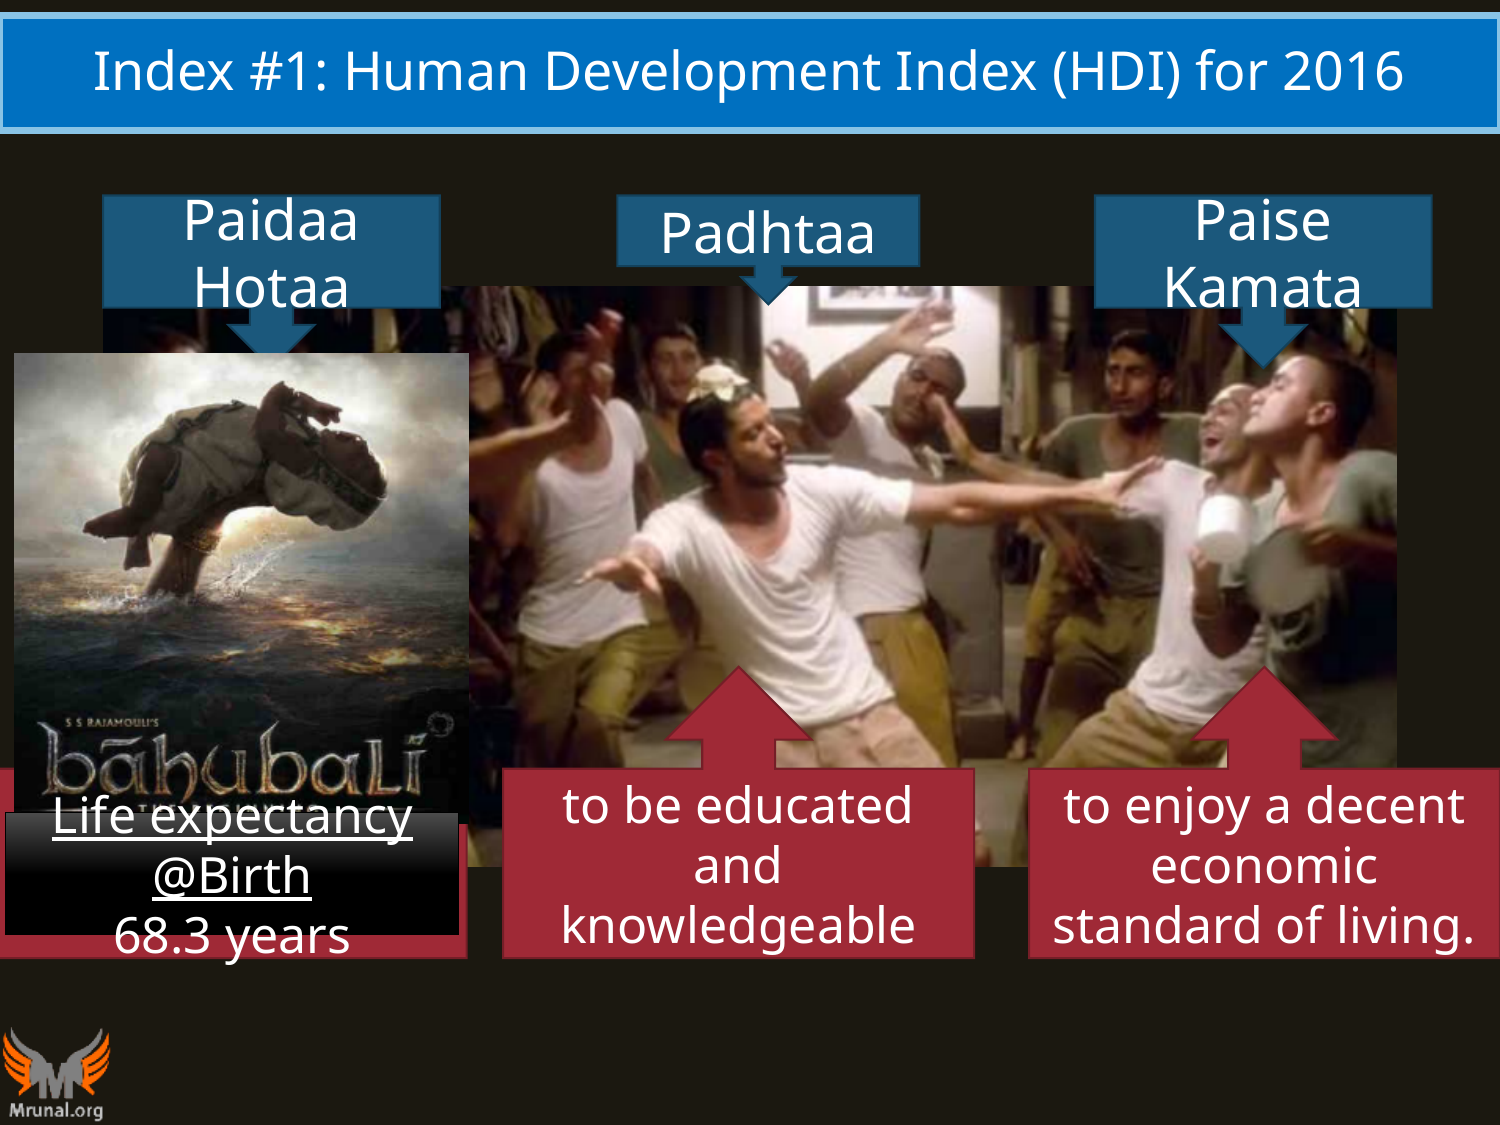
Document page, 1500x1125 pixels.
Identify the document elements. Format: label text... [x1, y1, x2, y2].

text_box to be educated and knowledgeable [502, 867, 976, 960]
text_box to enjoy a decent economic standard of living. [1028, 767, 1500, 960]
picture [0, 1024, 114, 1125]
text_box Padhtaa [616, 194, 921, 286]
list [103, 286, 1397, 867]
text_box Paise Kamata [1093, 194, 1433, 309]
text_box Paidaa Hotaa [102, 194, 441, 309]
title Index #1: Human Development Index (HDI) for 2016 [0, 12, 1500, 134]
picture [14, 353, 469, 824]
text_box to live a long and healthy life [0, 767, 468, 960]
text_box Life expectancy @Birth 68.3 years [5, 812, 459, 935]
